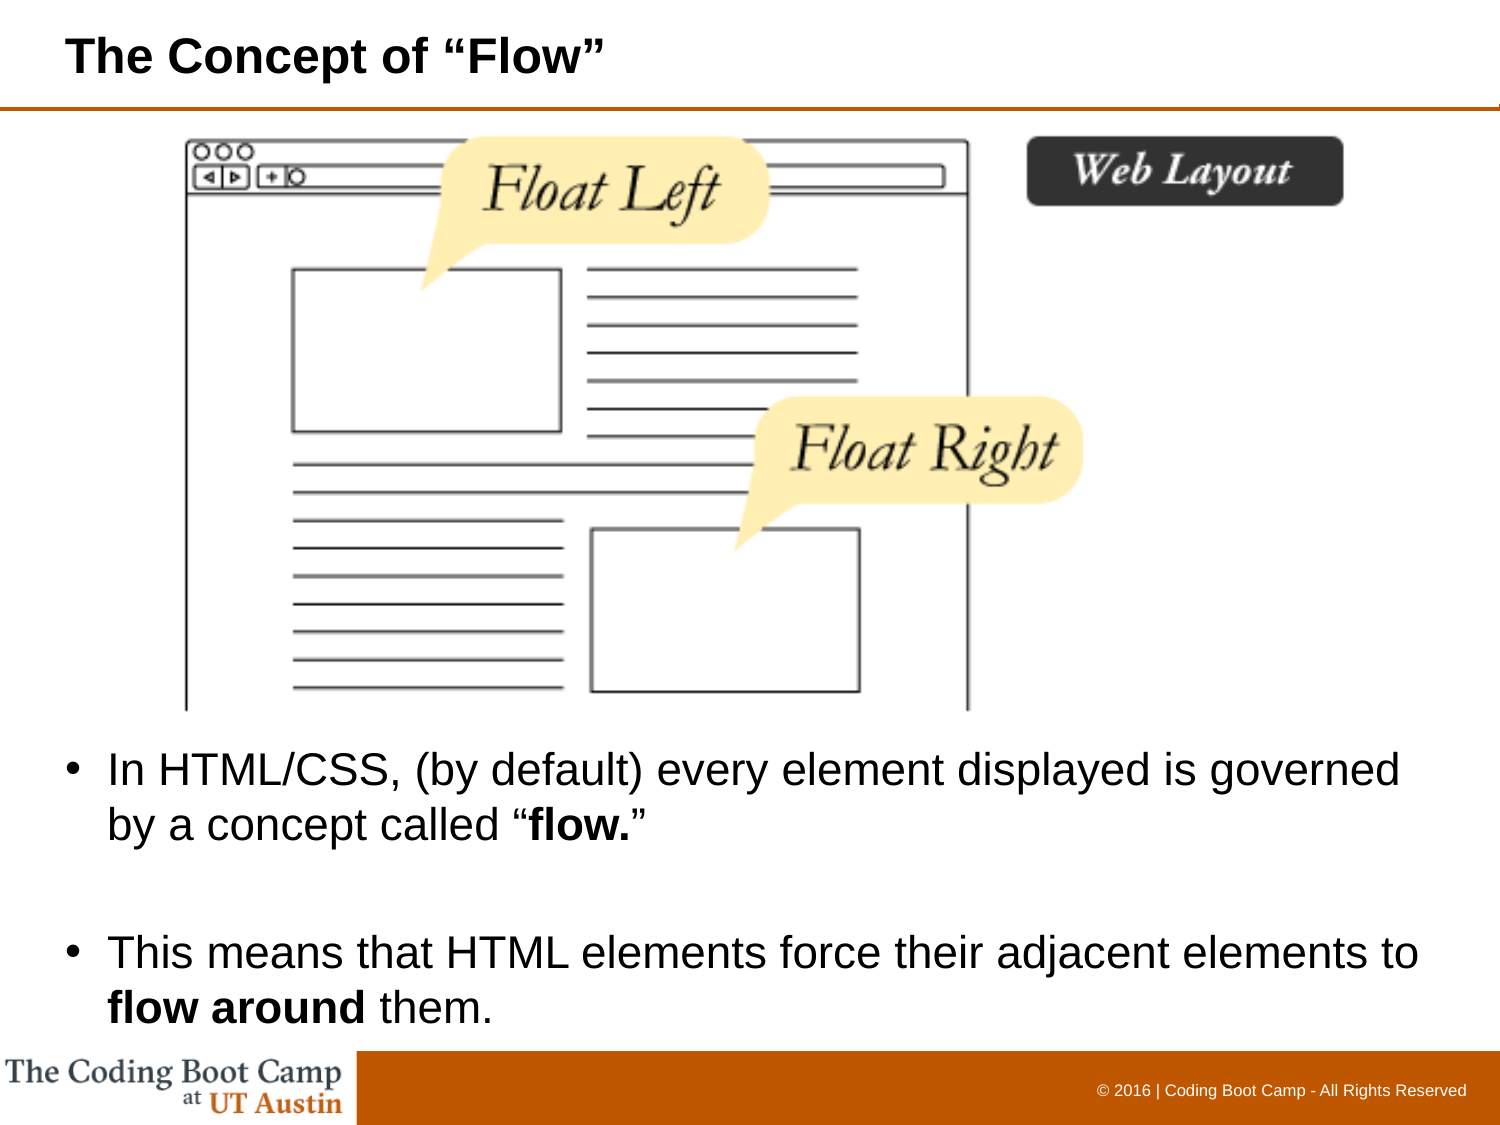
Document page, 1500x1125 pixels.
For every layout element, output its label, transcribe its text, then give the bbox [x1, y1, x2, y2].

picture [0, 1050, 357, 1125]
picture [149, 119, 1362, 725]
text_box In HTML/CSS, (by default) every element displayed is governed by a concept called “flow.” This means that HTML elements force their adjacent elements to flow around them. [49, 724, 1463, 1050]
text_box The Concept of “Flow” [50, 16, 913, 91]
text_box [0, 0, 1500, 108]
